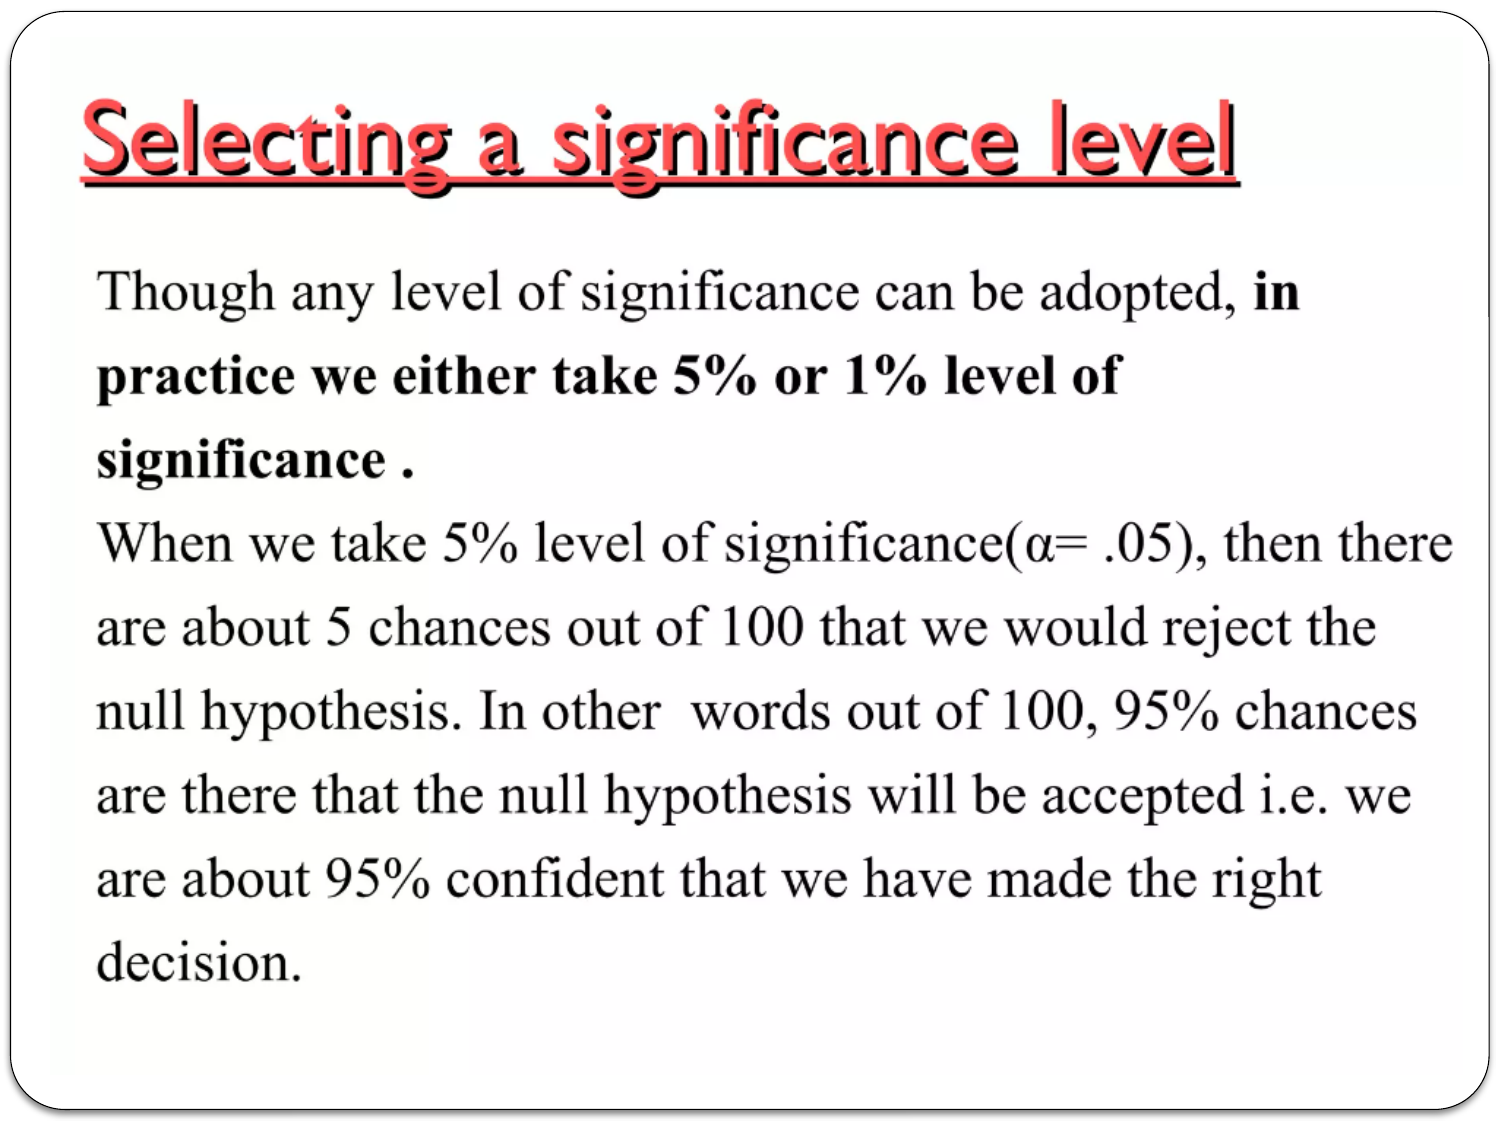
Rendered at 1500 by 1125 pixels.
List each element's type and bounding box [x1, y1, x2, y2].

picture [49, 37, 1463, 1076]
